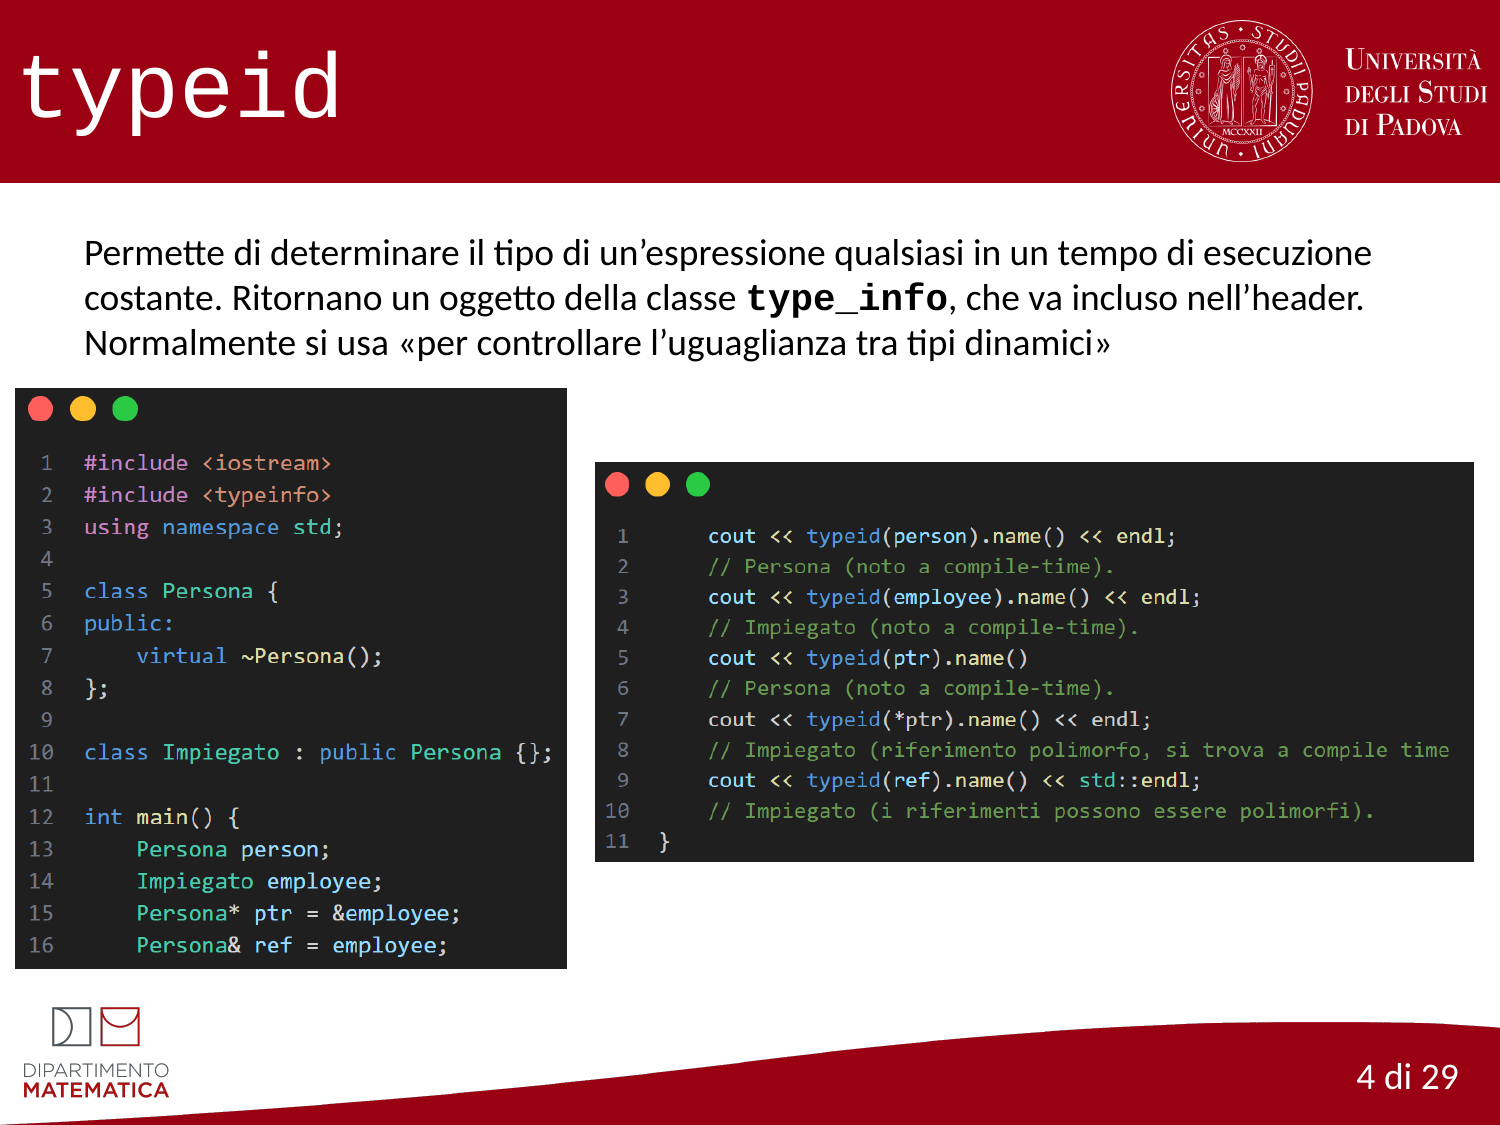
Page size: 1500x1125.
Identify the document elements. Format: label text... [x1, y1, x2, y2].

slide_number 4 di 29 [1136, 1044, 1474, 1104]
picture [1171, 20, 1487, 162]
picture [0, 1007, 1500, 1125]
picture [595, 462, 1474, 862]
text_box Permette di determinare il tipo di un’espressione qualsiasi in un tempo di esecuzione costante. Ritornano un oggetto della classe type_info, che va incluso nell’header. Normalmente si usa «per controllare l’uguaglianza tra tipi dinamici» [69, 220, 1431, 371]
picture [15, 388, 568, 969]
title typeid [0, 0, 1159, 180]
